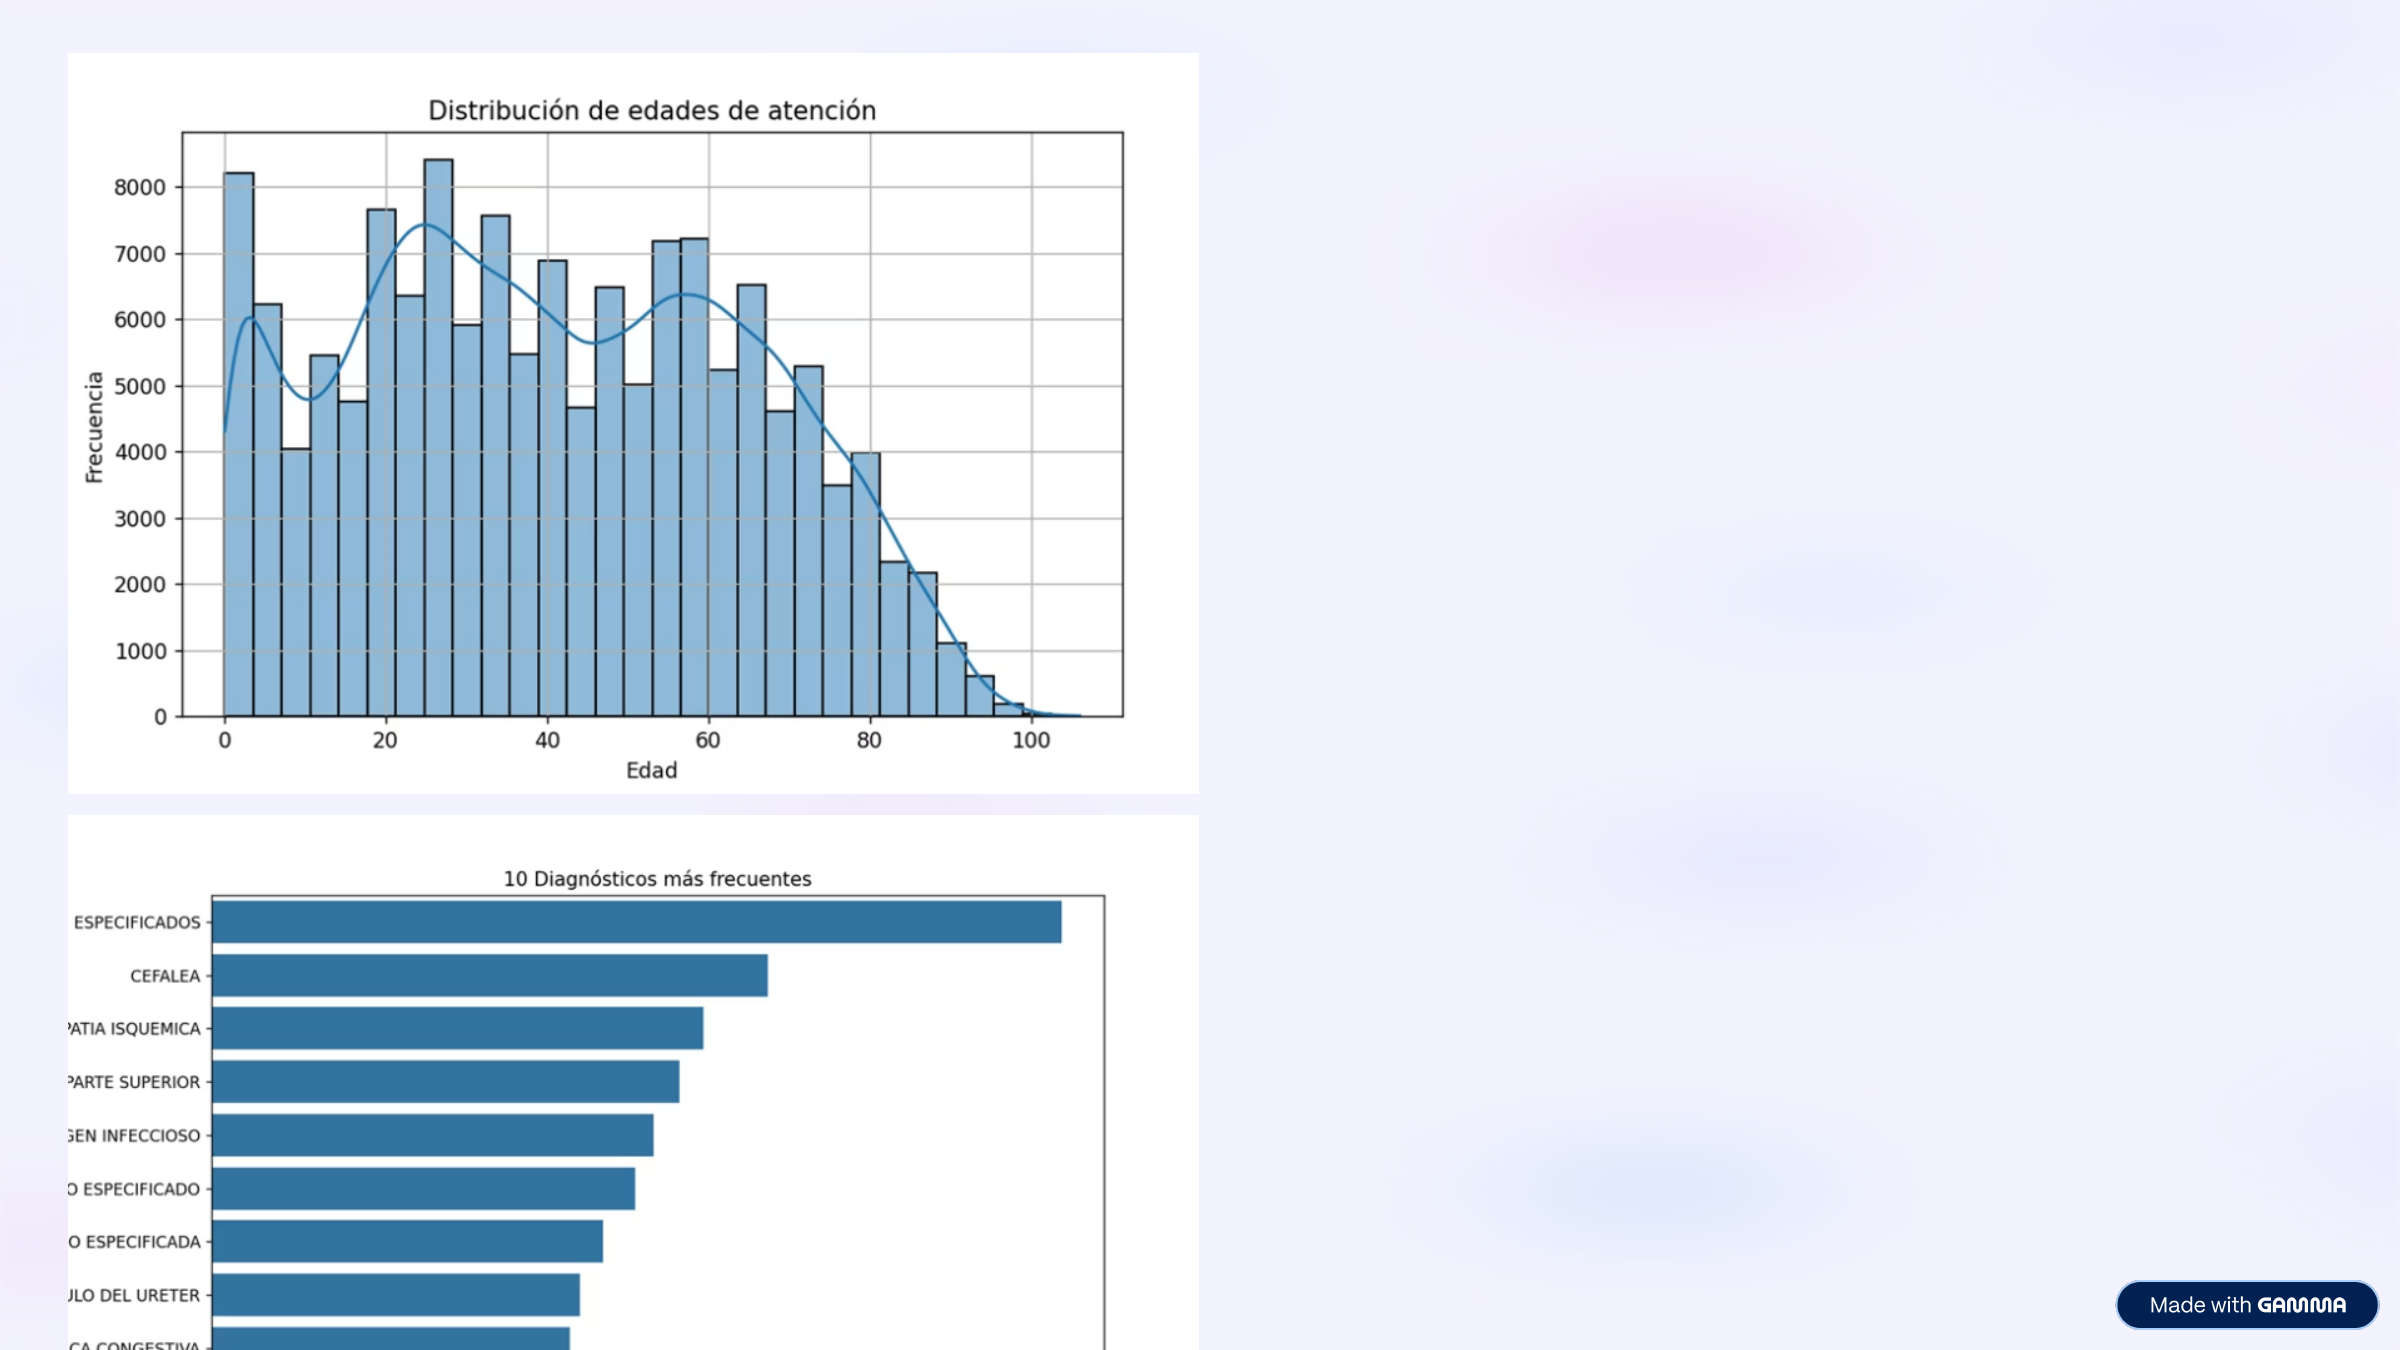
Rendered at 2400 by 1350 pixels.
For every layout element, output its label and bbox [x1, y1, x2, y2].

picture [68, 815, 1199, 1350]
picture [68, 53, 1199, 794]
picture [2106, 1271, 2389, 1339]
